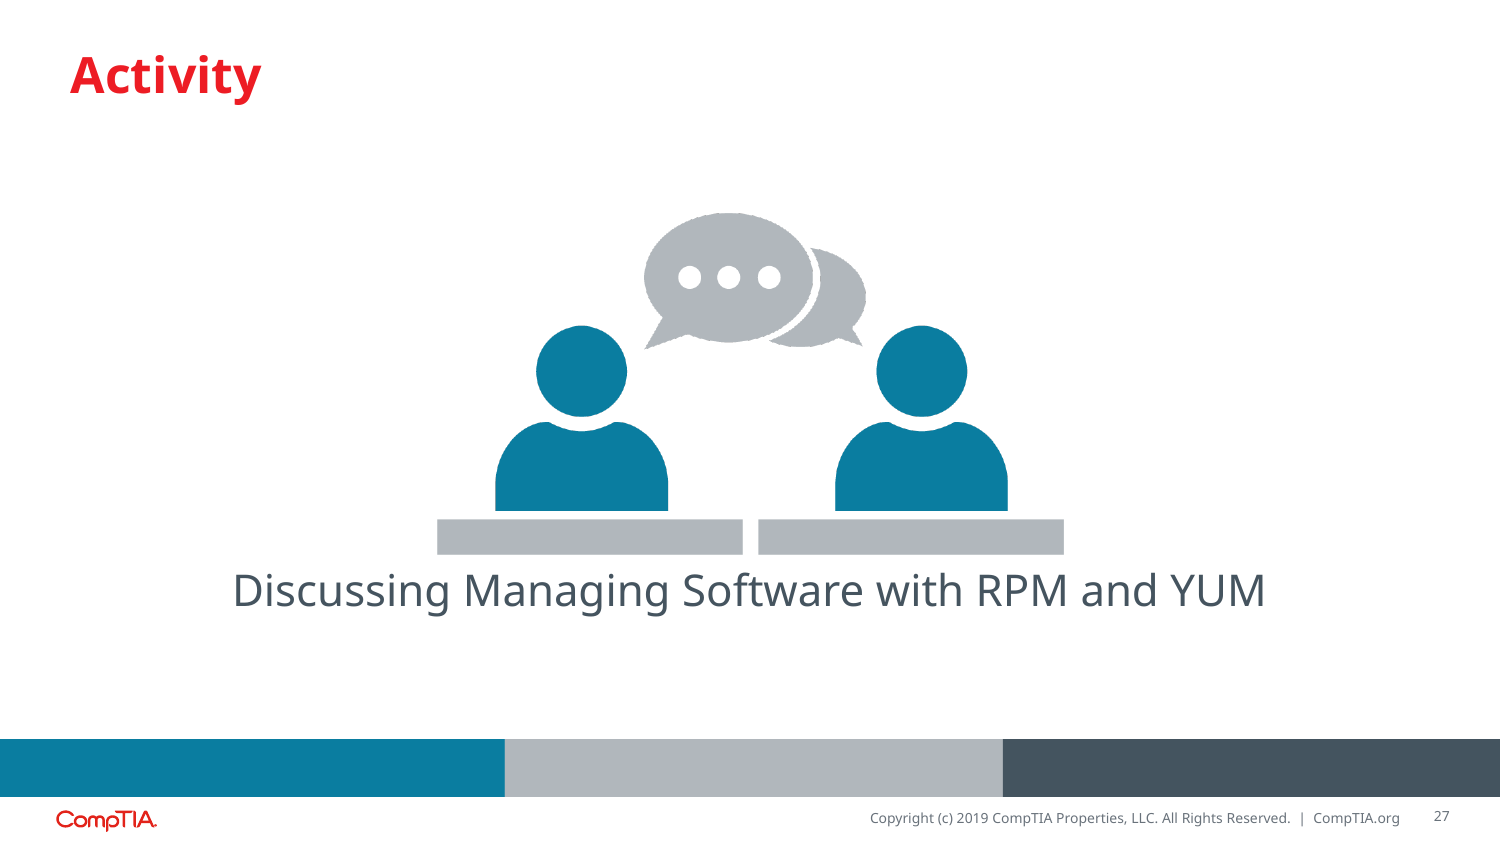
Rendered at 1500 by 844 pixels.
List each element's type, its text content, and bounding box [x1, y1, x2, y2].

picture [505, 739, 1500, 797]
picture [435, 211, 1064, 555]
slide_number 27 [1407, 800, 1450, 835]
list Discussing Managing Software with RPM and YUM [0, 555, 1500, 631]
